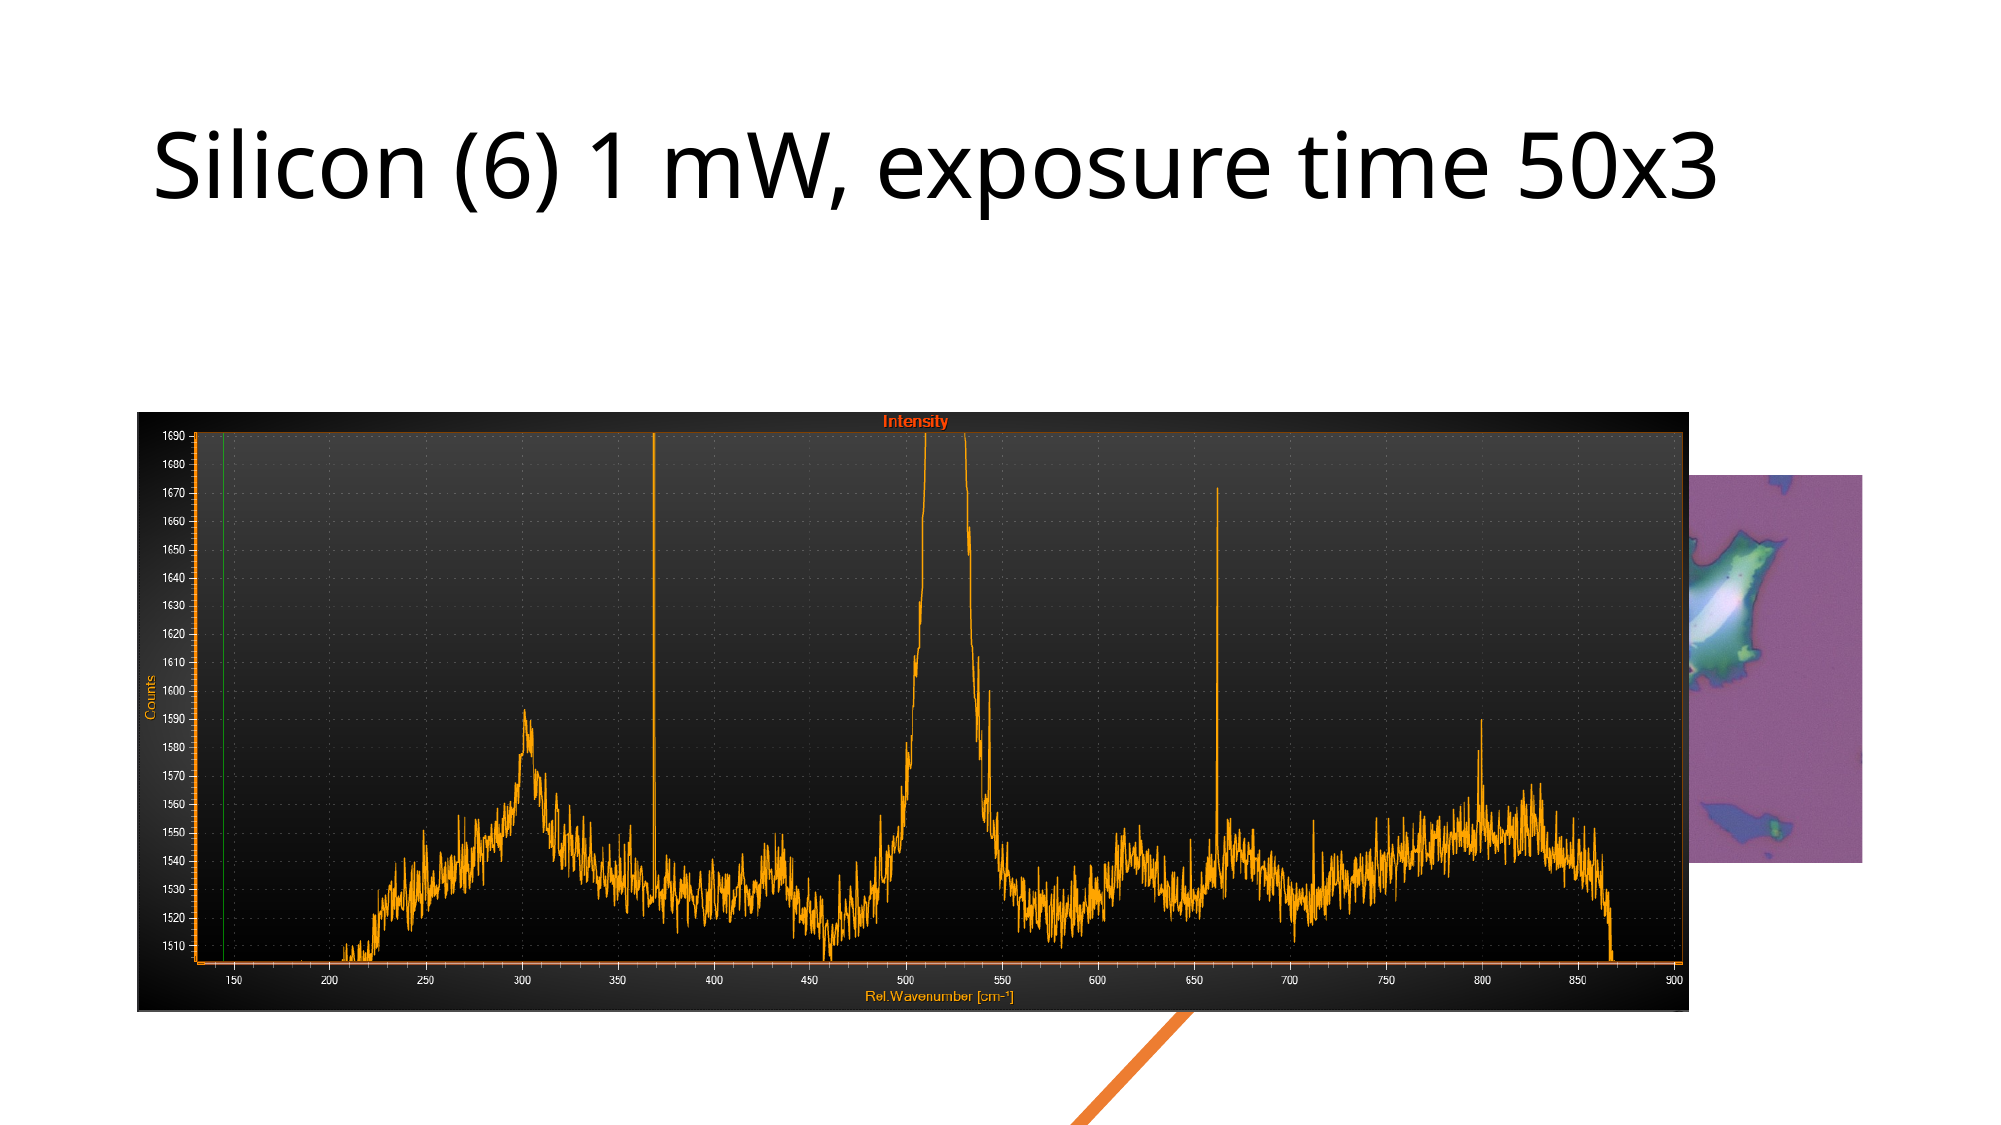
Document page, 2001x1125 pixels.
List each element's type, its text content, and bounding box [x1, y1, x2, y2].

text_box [999, 1012, 1440, 1125]
picture [137, 412, 1689, 1012]
title Silicon (6) 1 mW, exposure time 50x3 [137, 59, 1863, 278]
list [1689, 475, 1863, 864]
